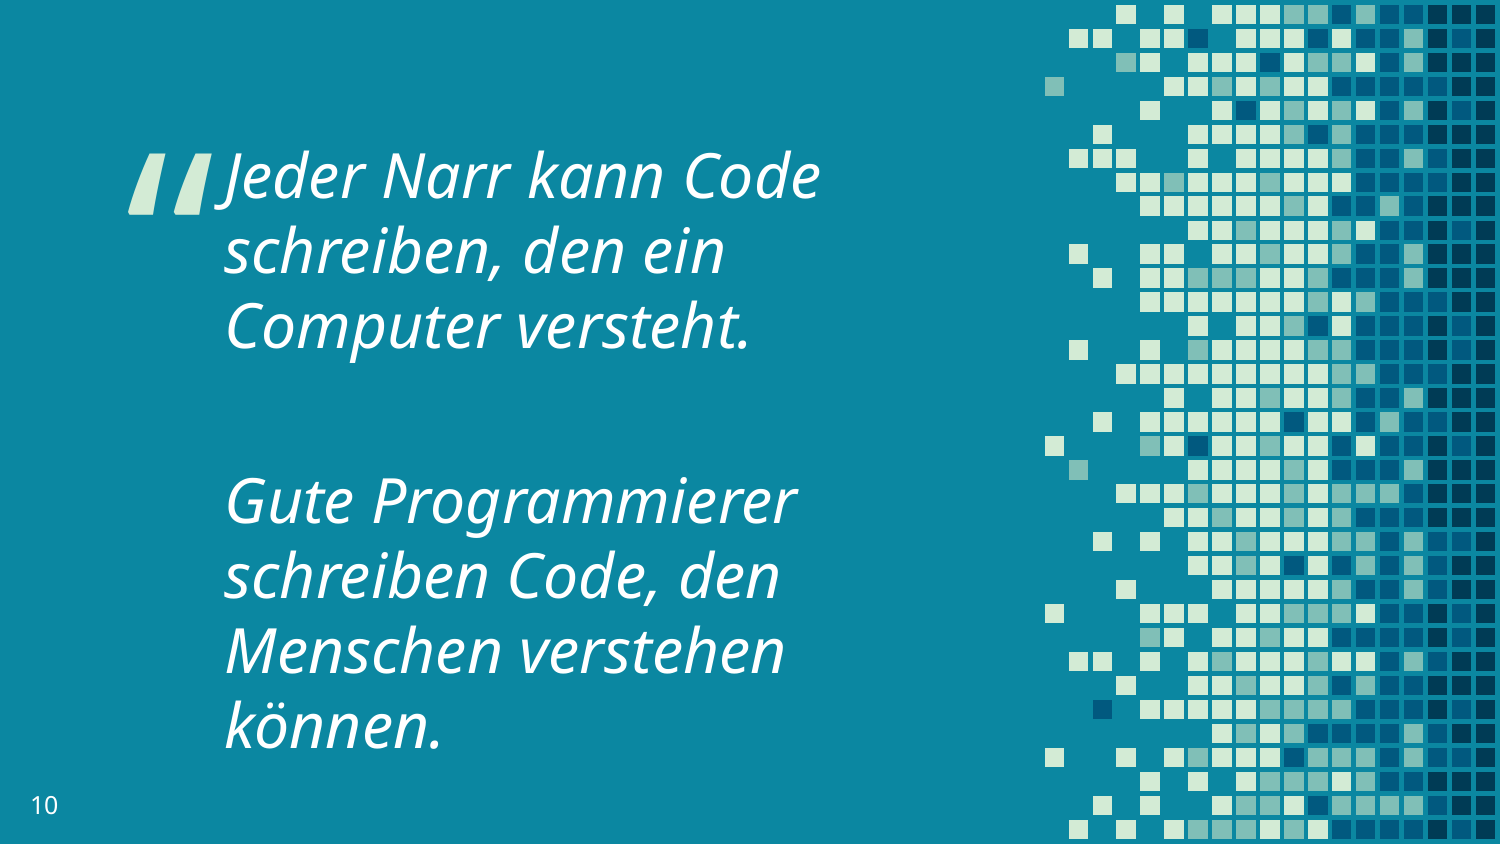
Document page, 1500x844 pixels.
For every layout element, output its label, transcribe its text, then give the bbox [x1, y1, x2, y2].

slide_number 10 [15, 774, 105, 839]
list Jeder Narr kann Code schreiben, den ein Computer versteht. Gute Programmierer schreiben Code, den Menschen verstehen können. [209, 121, 1031, 727]
